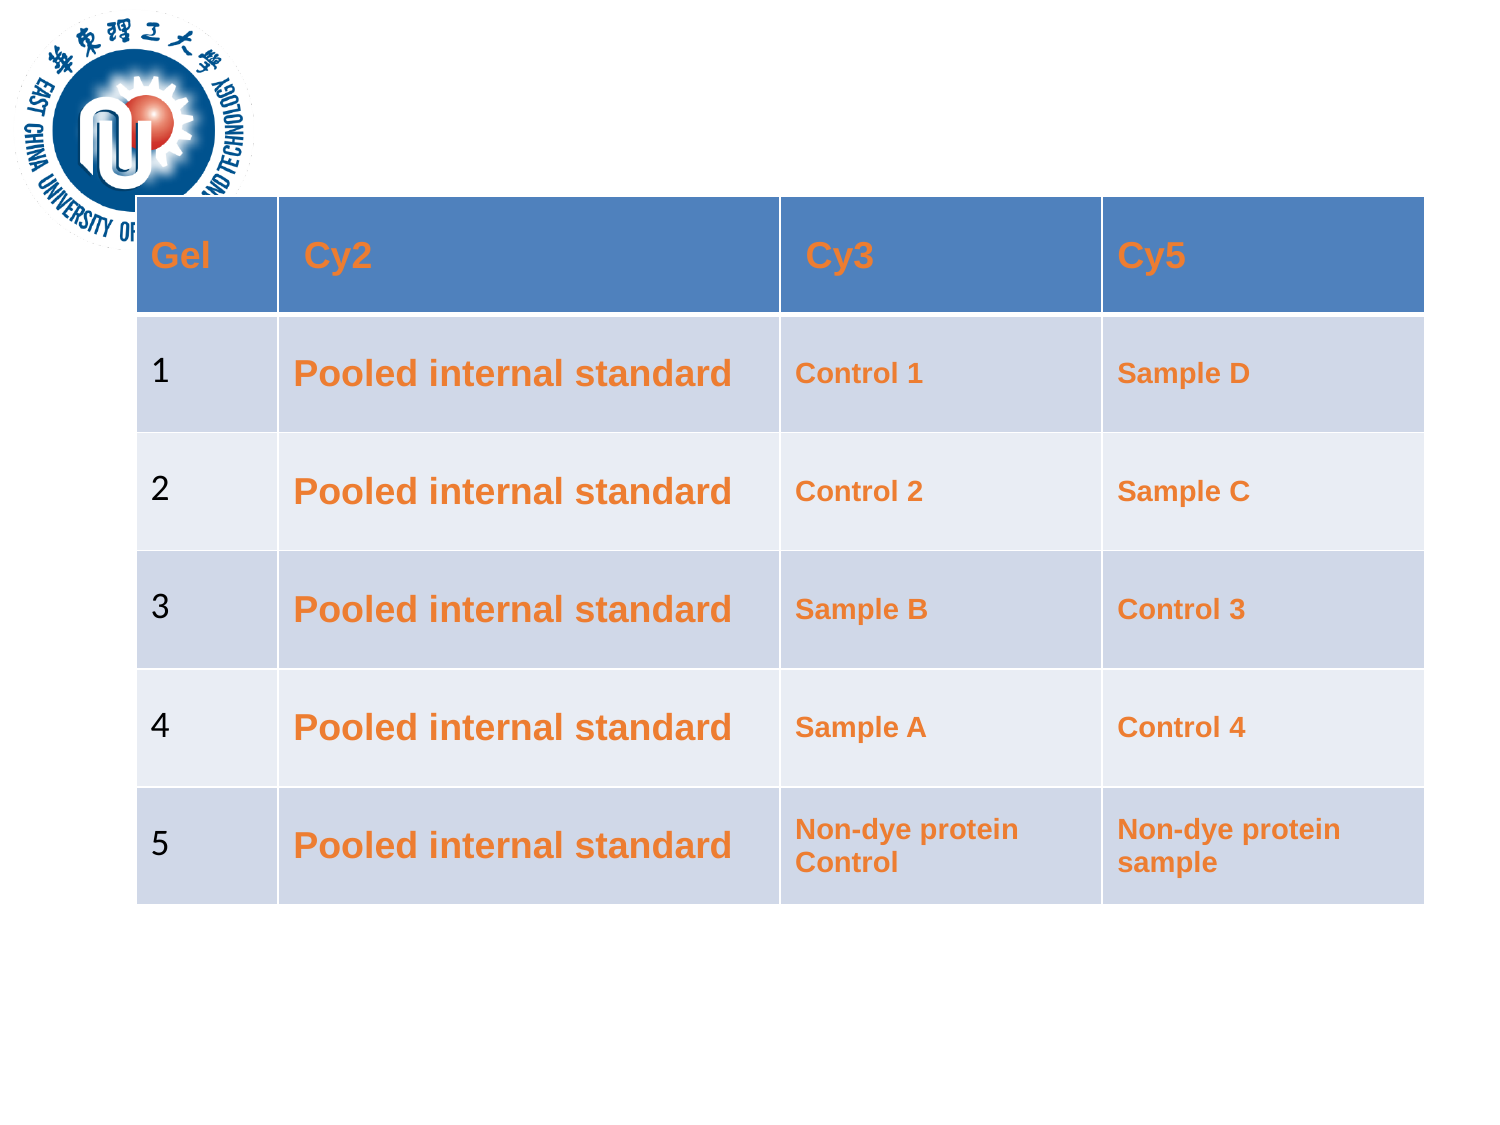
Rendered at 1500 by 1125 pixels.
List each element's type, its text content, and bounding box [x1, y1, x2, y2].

table_cell Control 3 [1103, 551, 1424, 668]
table_cell Sample B [781, 551, 1101, 668]
table_cell Control 1 [781, 317, 1101, 432]
table_cell Pooled internal standard [279, 317, 779, 432]
table_cell 5 [137, 788, 277, 904]
table_cell Pooled internal standard [279, 788, 779, 904]
picture [13, 9, 254, 250]
table_header Gel [137, 197, 277, 312]
table_cell 1 [137, 317, 277, 432]
table_cell Pooled internal standard [279, 433, 779, 550]
table_cell Control 2 [781, 433, 1101, 550]
table_cell 2 [137, 433, 277, 550]
table_header Cy5 [1103, 197, 1424, 312]
table_cell Pooled internal standard [279, 670, 779, 786]
table_cell 3 [137, 551, 277, 668]
table_cell Sample D [1103, 317, 1424, 432]
table_cell Sample C [1103, 433, 1424, 550]
table_header Cy3 [781, 197, 1101, 312]
table_cell Non-dye protein Control [781, 788, 1101, 904]
table_cell Control 4 [1103, 670, 1424, 786]
table_cell Non-dye protein sample [1103, 788, 1424, 904]
table_cell Pooled internal standard [279, 551, 779, 668]
table_cell 4 [137, 670, 277, 786]
table_header Cy2 [279, 197, 779, 312]
table_cell Sample A [781, 670, 1101, 786]
